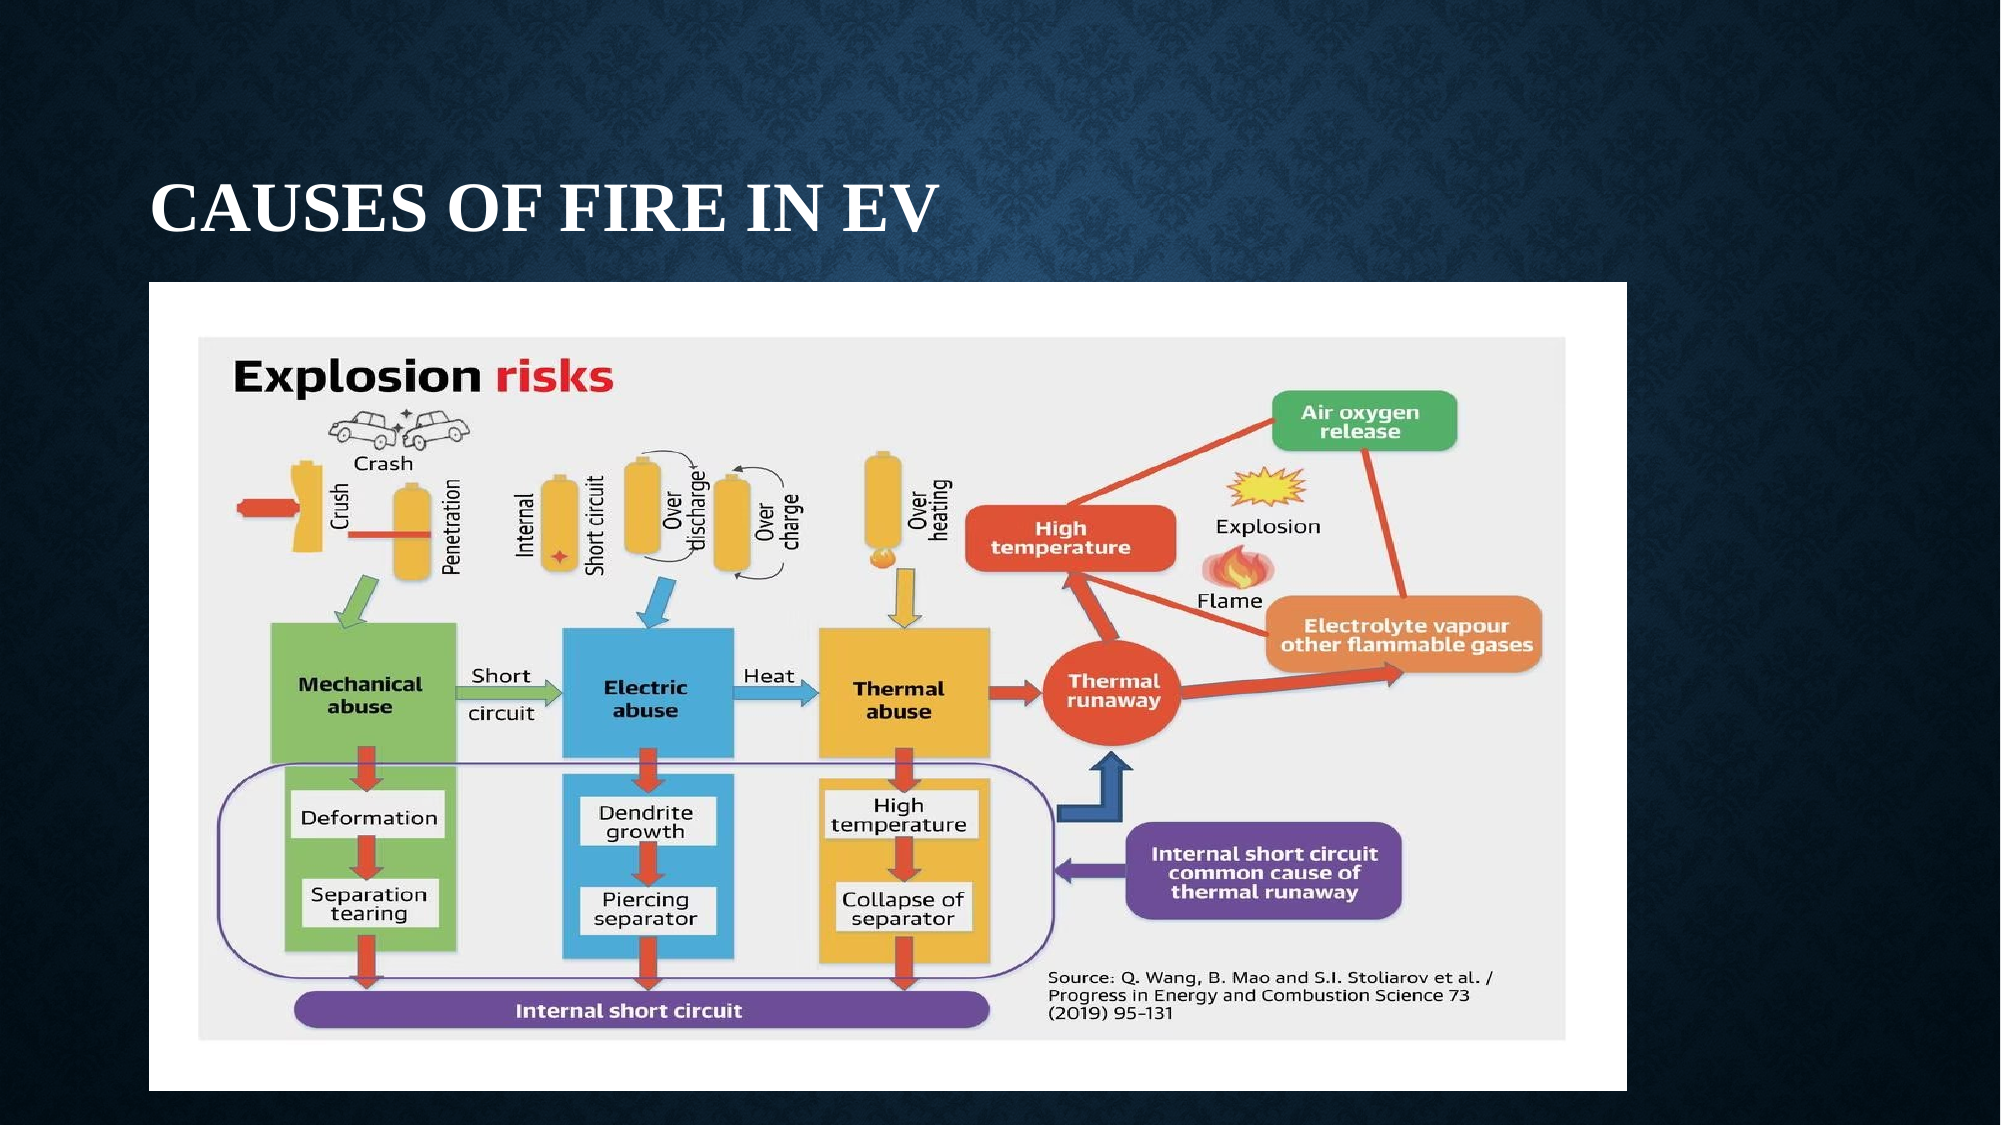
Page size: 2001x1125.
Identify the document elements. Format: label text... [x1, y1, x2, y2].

title Causes of Fire in EV [149, 99, 1849, 318]
picture [0, 0, 2001, 1125]
